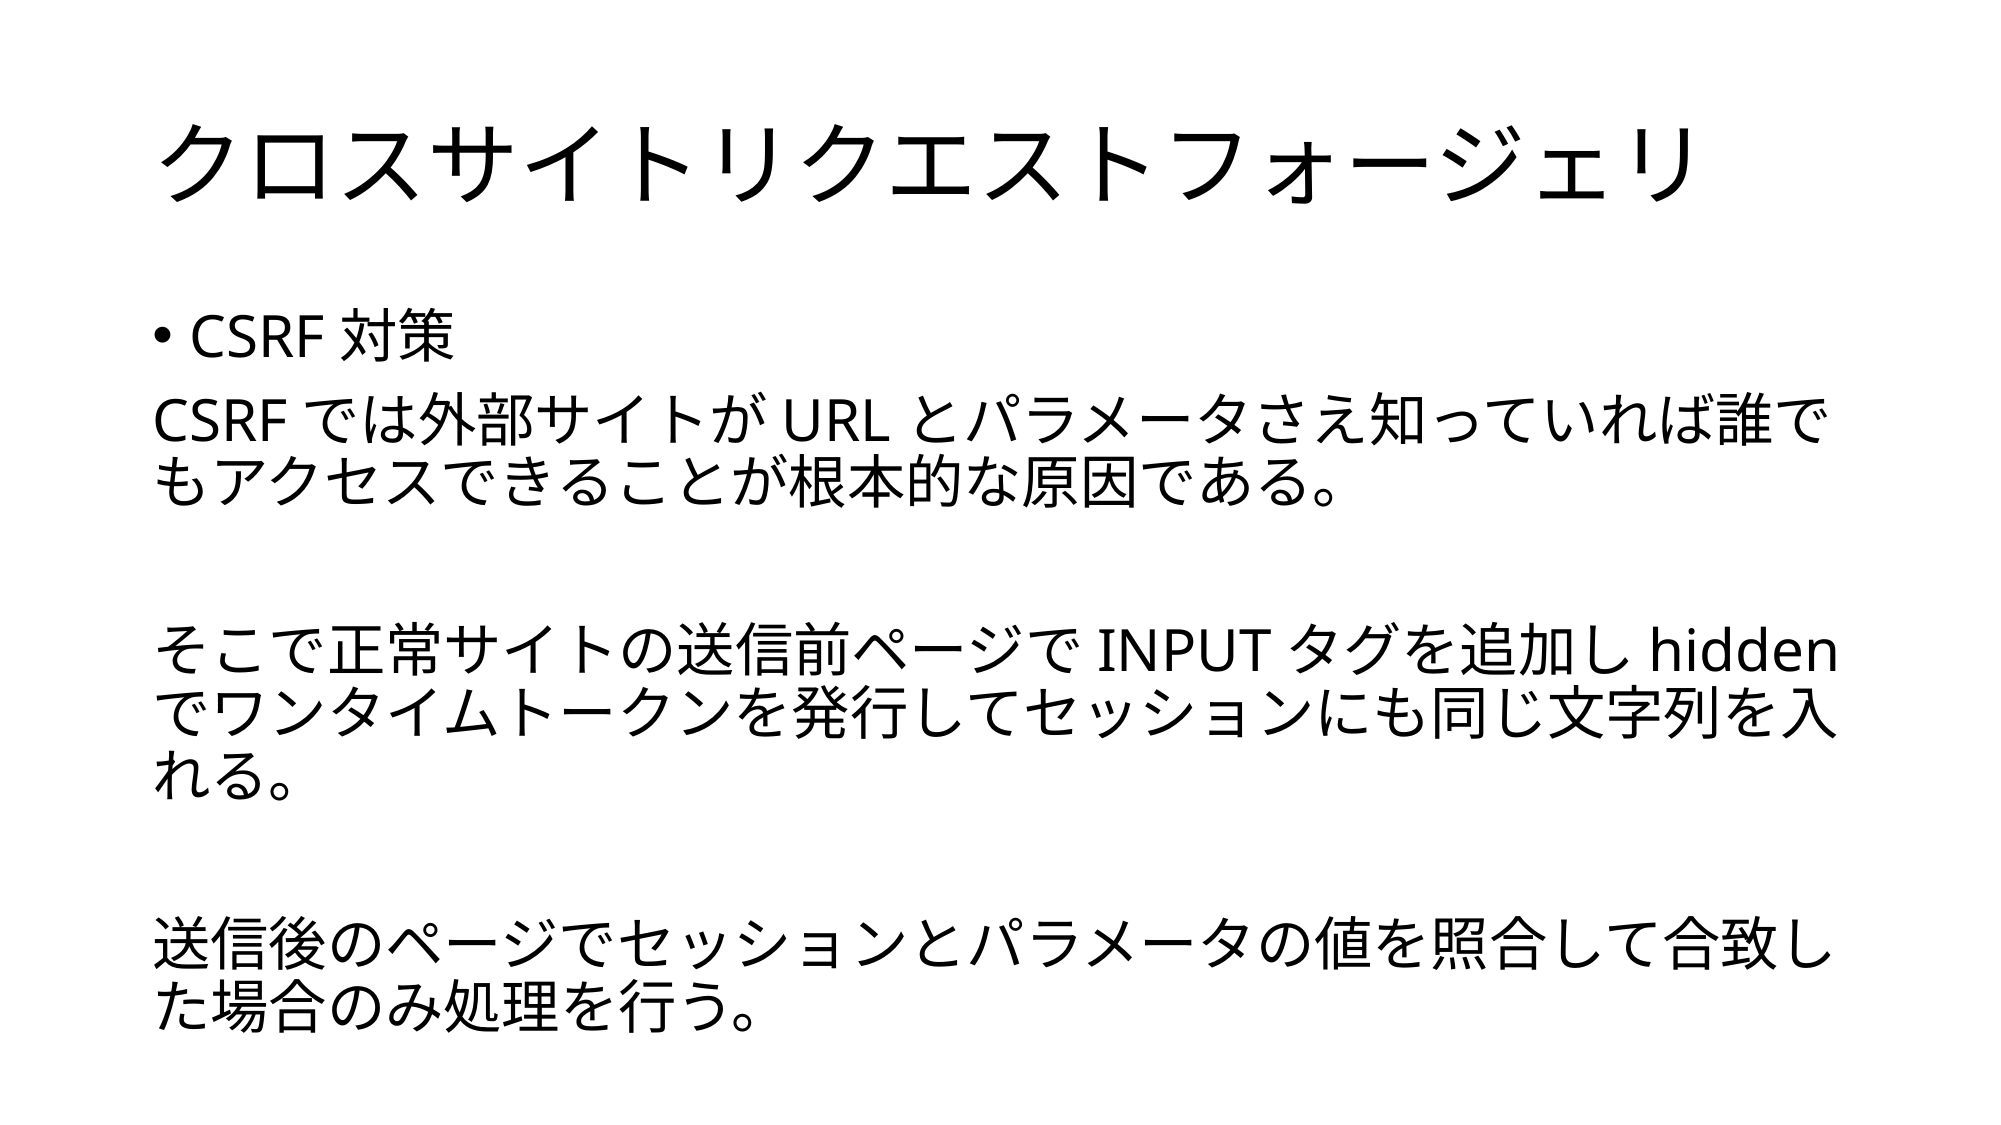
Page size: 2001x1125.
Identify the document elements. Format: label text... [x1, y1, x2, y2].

title クロスサイトリクエストフォージェリ [137, 59, 1863, 278]
list CSRF対策 CSRFでは外部サイトがURLとパラメータさえ知っていれば誰でもアクセスできることが根本的な原因である。 そこで正常サイトの送信前ページでINPUTタグを追加しhiddenでワンタイムトークンを発行してセッションにも同じ文字列を入れる。 送信後のページでセッションとパラメータの値を照合して合致した場合のみ処理を行う。 [137, 299, 1863, 1109]
